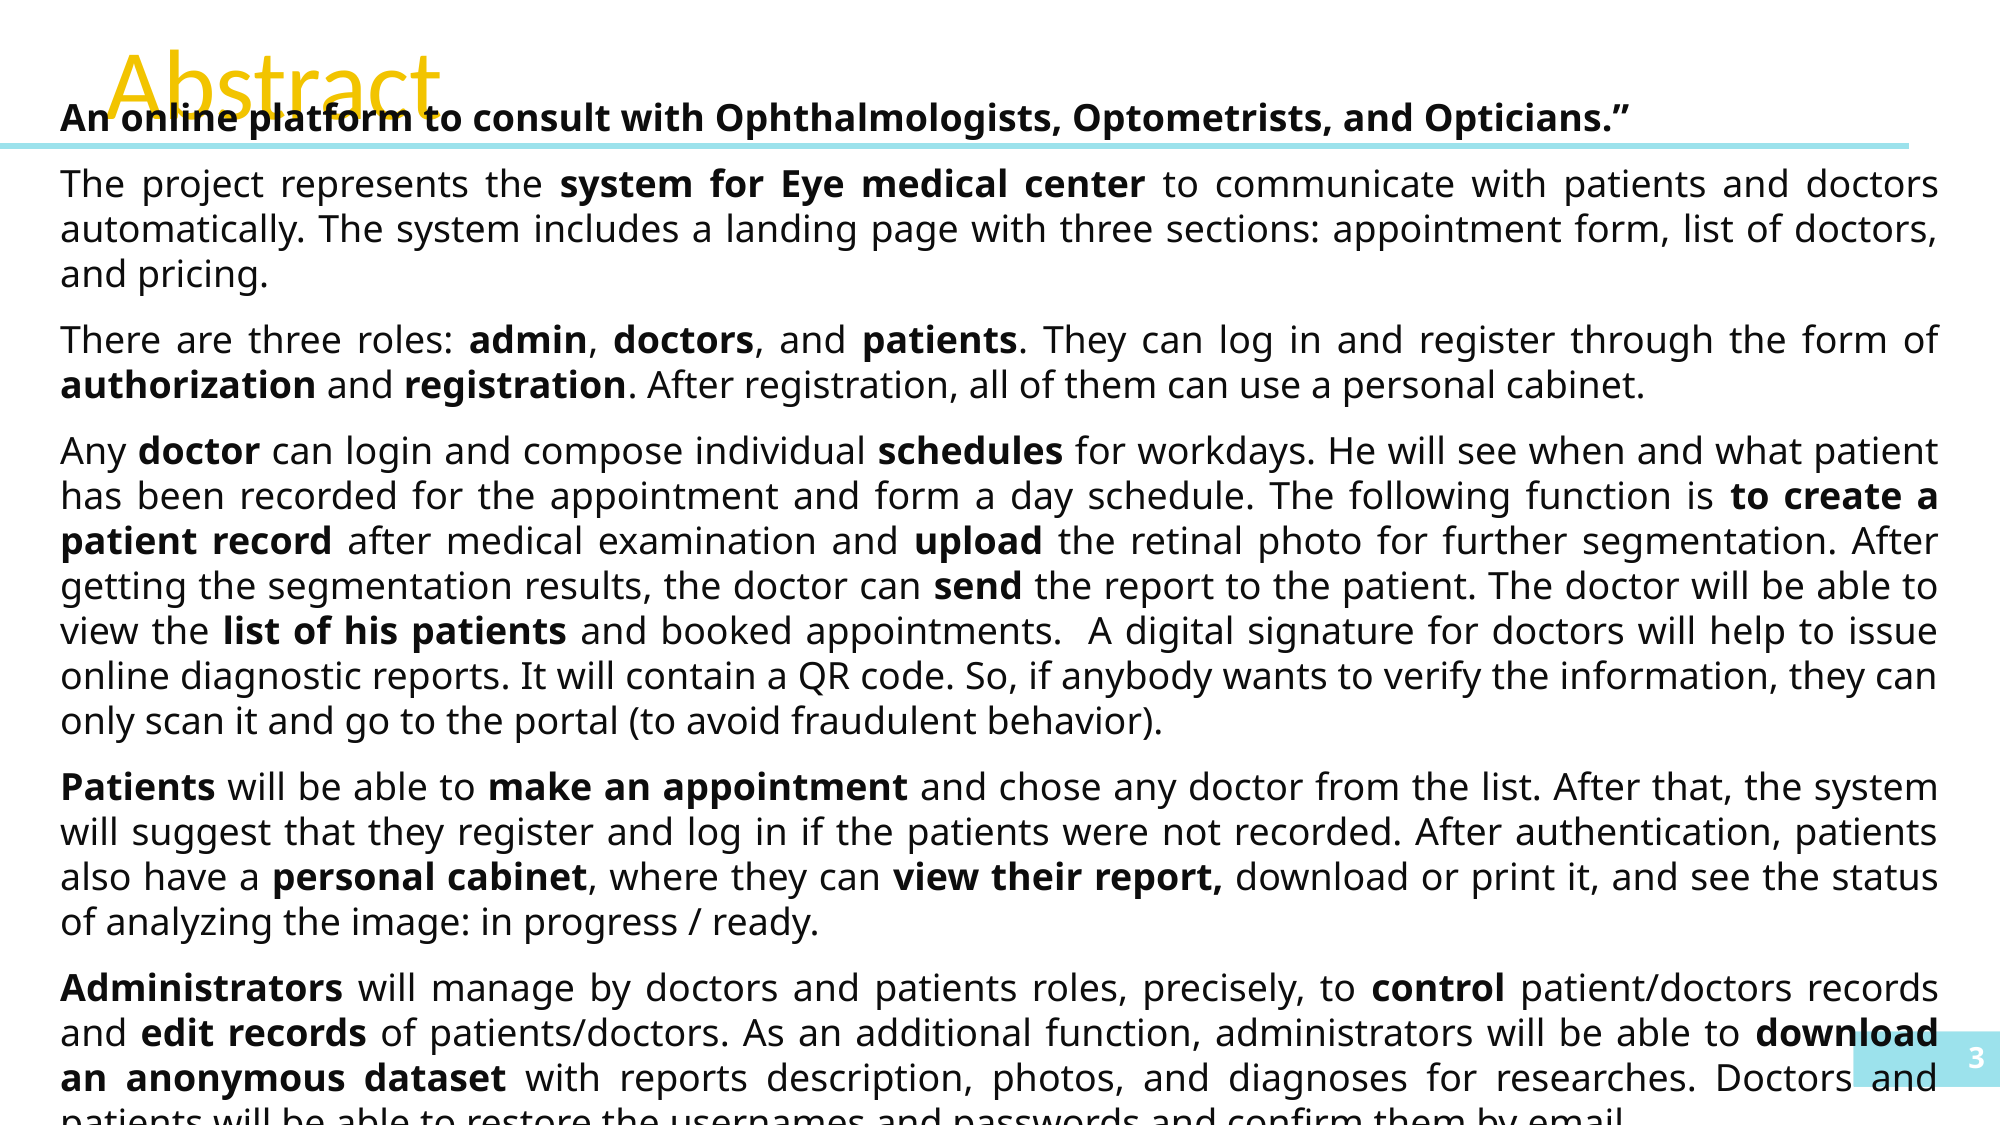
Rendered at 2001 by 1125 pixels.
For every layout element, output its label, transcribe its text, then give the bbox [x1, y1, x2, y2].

title Abstract [90, 27, 1910, 147]
list An online platform to consult with Ophthalmologists, Optometrists, and Opticians.” The project represents the system for Eye medical center to communicate with patients and doctors automatically. The system includes a landing page with three sections: appointment form, list of doctors, and pricing. There are three roles: admin, doctors, and patients. They can log in and register through the form of authorization and registration. After registration, all of them can use a personal cabinet. Any doctor can login and compose individual schedules for workdays. He will see when and what patient has been recorded for the appointment and form a day schedule. The following function is to create a patient record after medical examination and upload the retinal photo for further segmentation. After getting the segmentation results, the doctor can send the report to the patient. The doctor will be able to view the list of his patients and booked appointments. A digital signature for doctors will help to issue online diagnostic reports. It will contain a QR code. So, if anybody wants to verify the information, they can only scan it and go to the portal (to avoid fraudulent behavior). Patients will be able to make an appointment and chose any doctor from the list. After that, the system will suggest that they register and log in if the patients were not recorded. After authentication, patients also have a personal cabinet, where they can view their report, download or print it, and see the status of analyzing the image: in progress / ready. Administrators will manage by doctors and patients roles, precisely, to control patient/doctors records and edit records of patients/doctors. As an additional function, administrators will be able to download an anonymous dataset with reports description, photos, and diagnoses for researches. Doctors and patients will be able to restore the usernames and passwords and confirm them by email. [45, 171, 1955, 1067]
